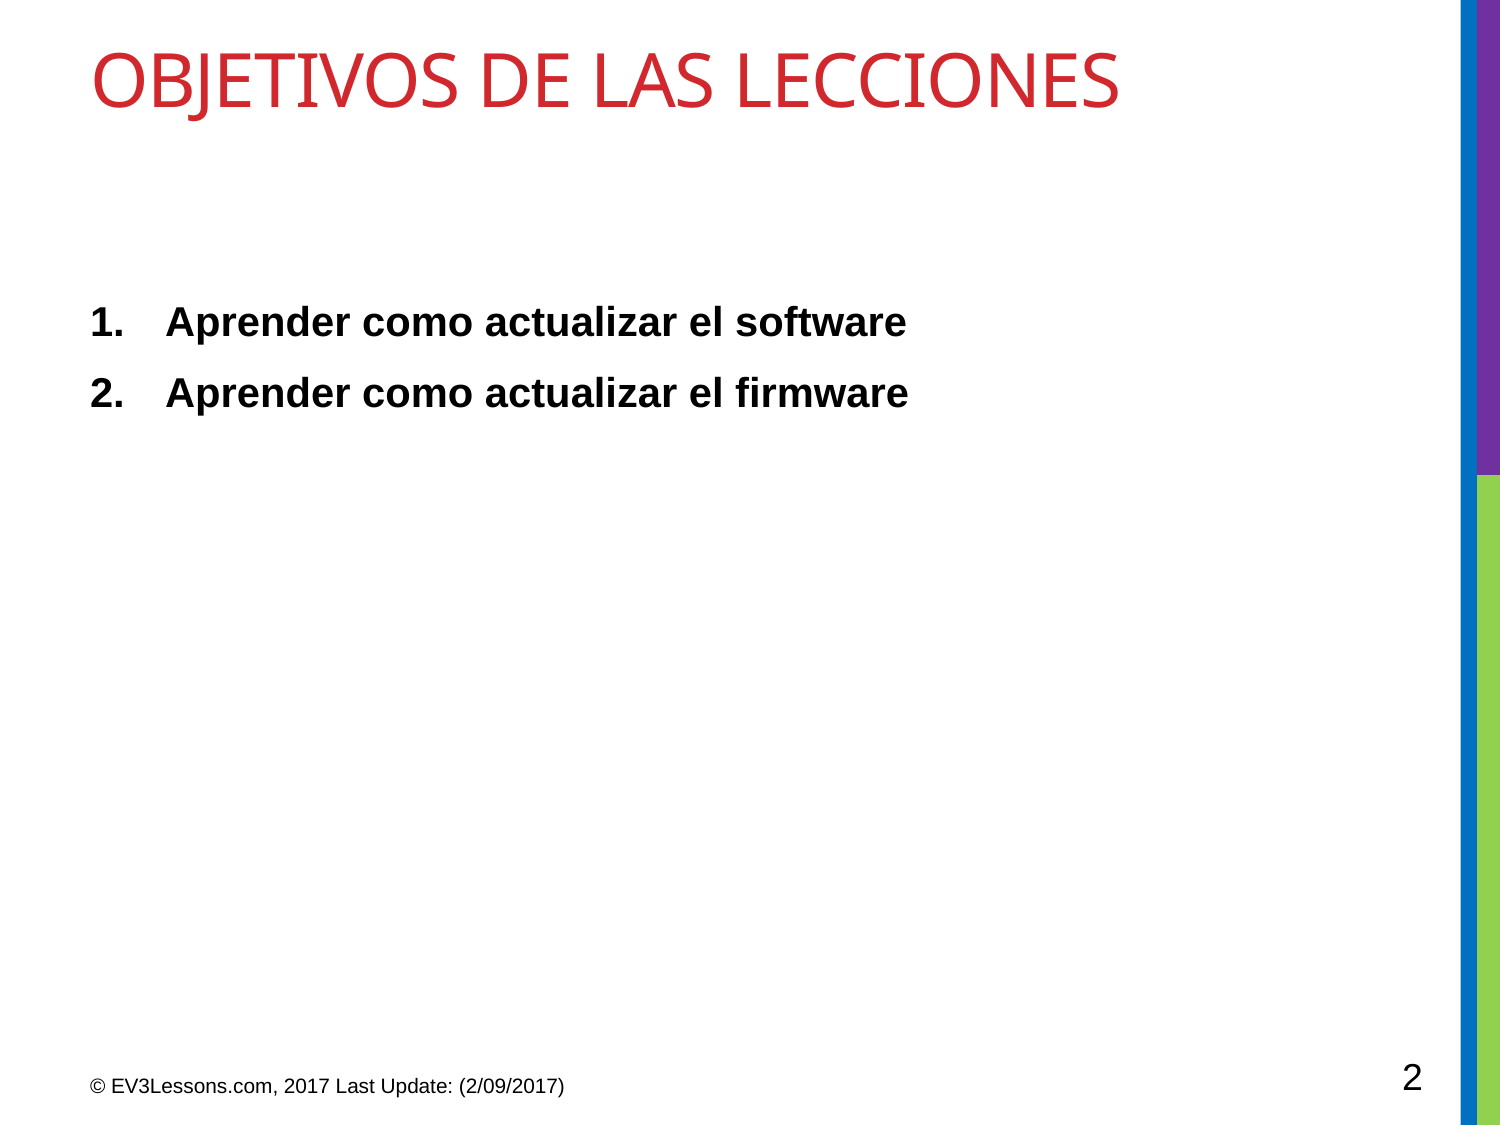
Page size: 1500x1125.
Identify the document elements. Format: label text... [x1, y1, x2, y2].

footer © EV3Lessons.com, 2017 Last Update: (2/09/2017) [75, 1065, 638, 1112]
title Objetivos de las Lecciones [75, 25, 1428, 250]
list Aprender como actualizar el software Aprender como actualizar el firmware [75, 287, 1428, 1005]
slide_number 2 [1387, 1045, 1491, 1106]
